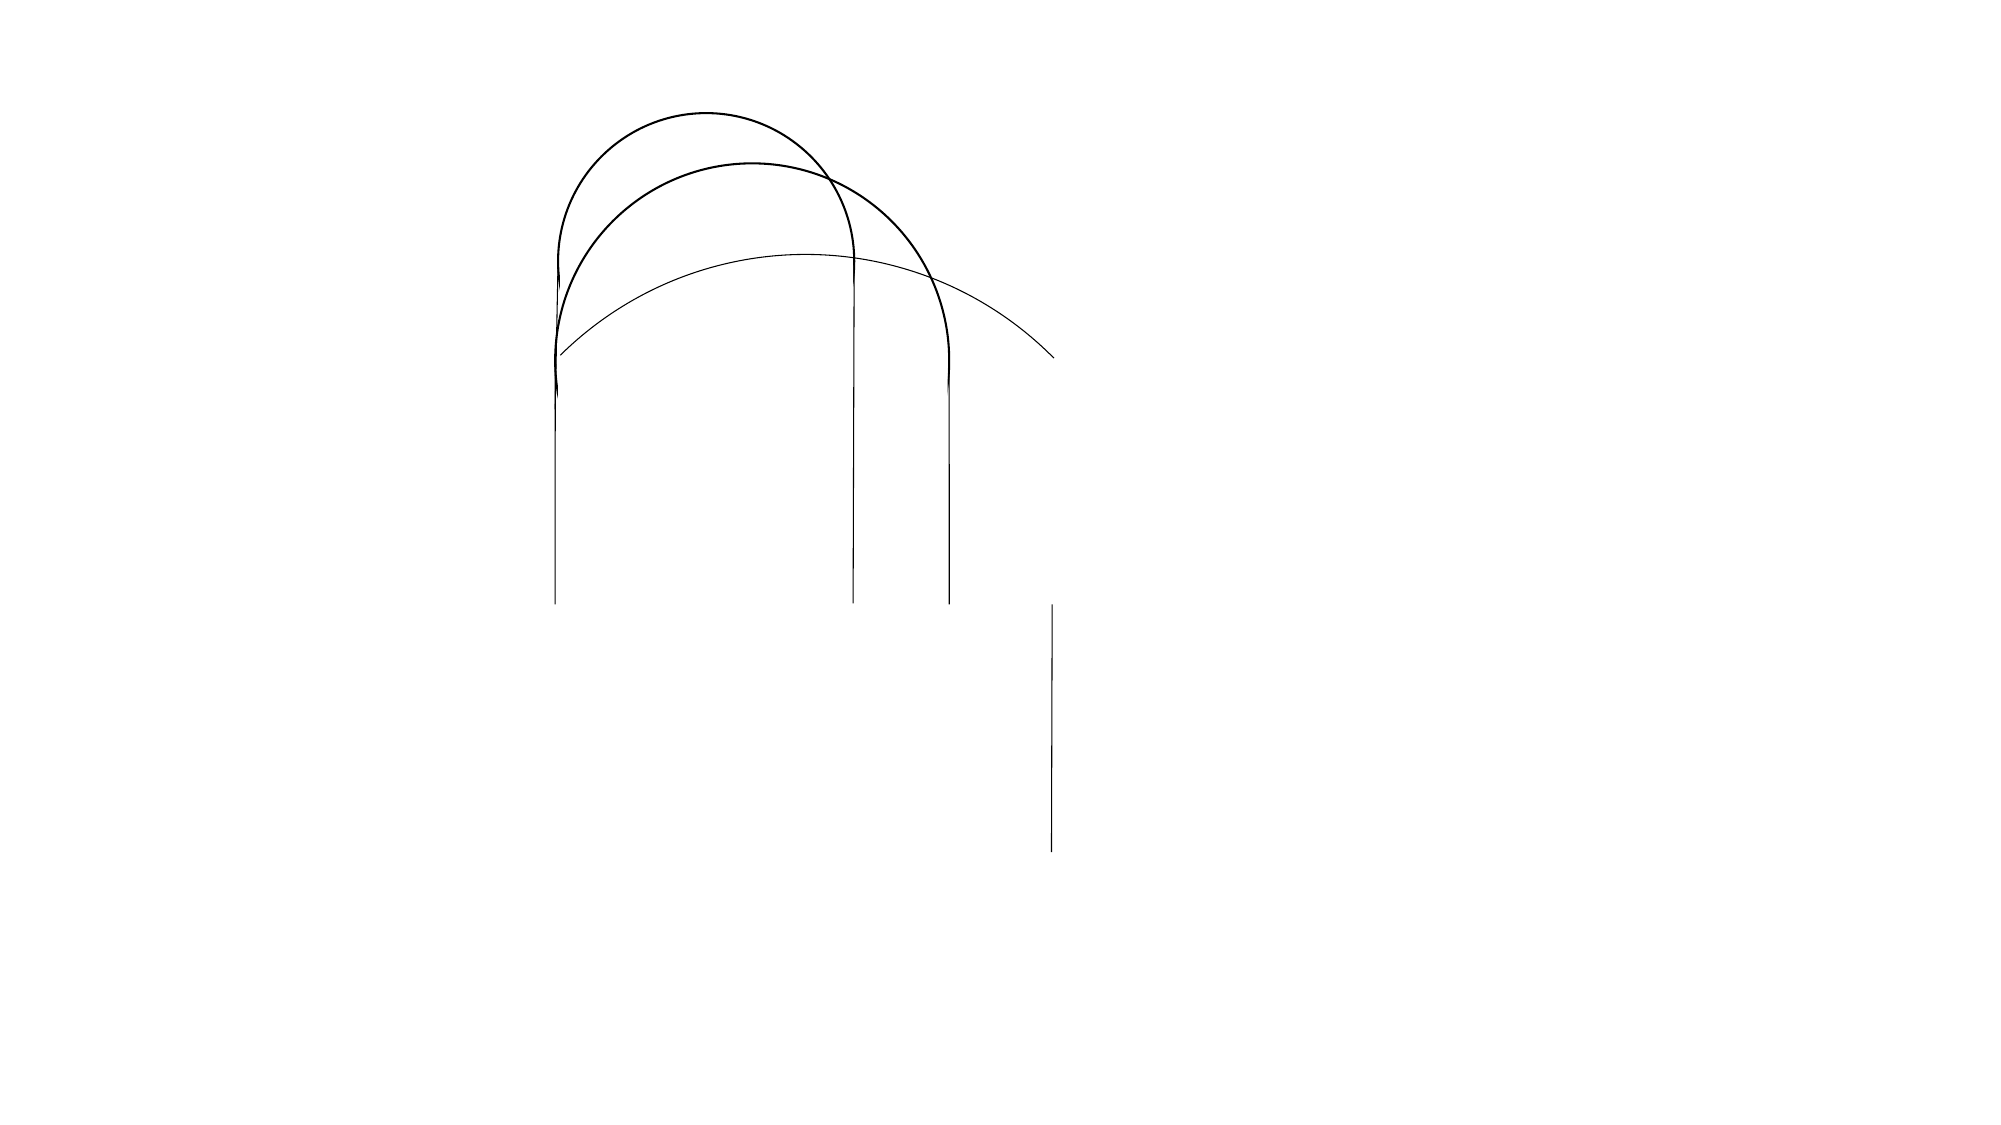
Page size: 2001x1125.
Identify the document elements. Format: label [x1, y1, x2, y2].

text_box [555, 163, 950, 637]
text_box [558, 113, 855, 163]
text_box [950, 285, 1055, 461]
